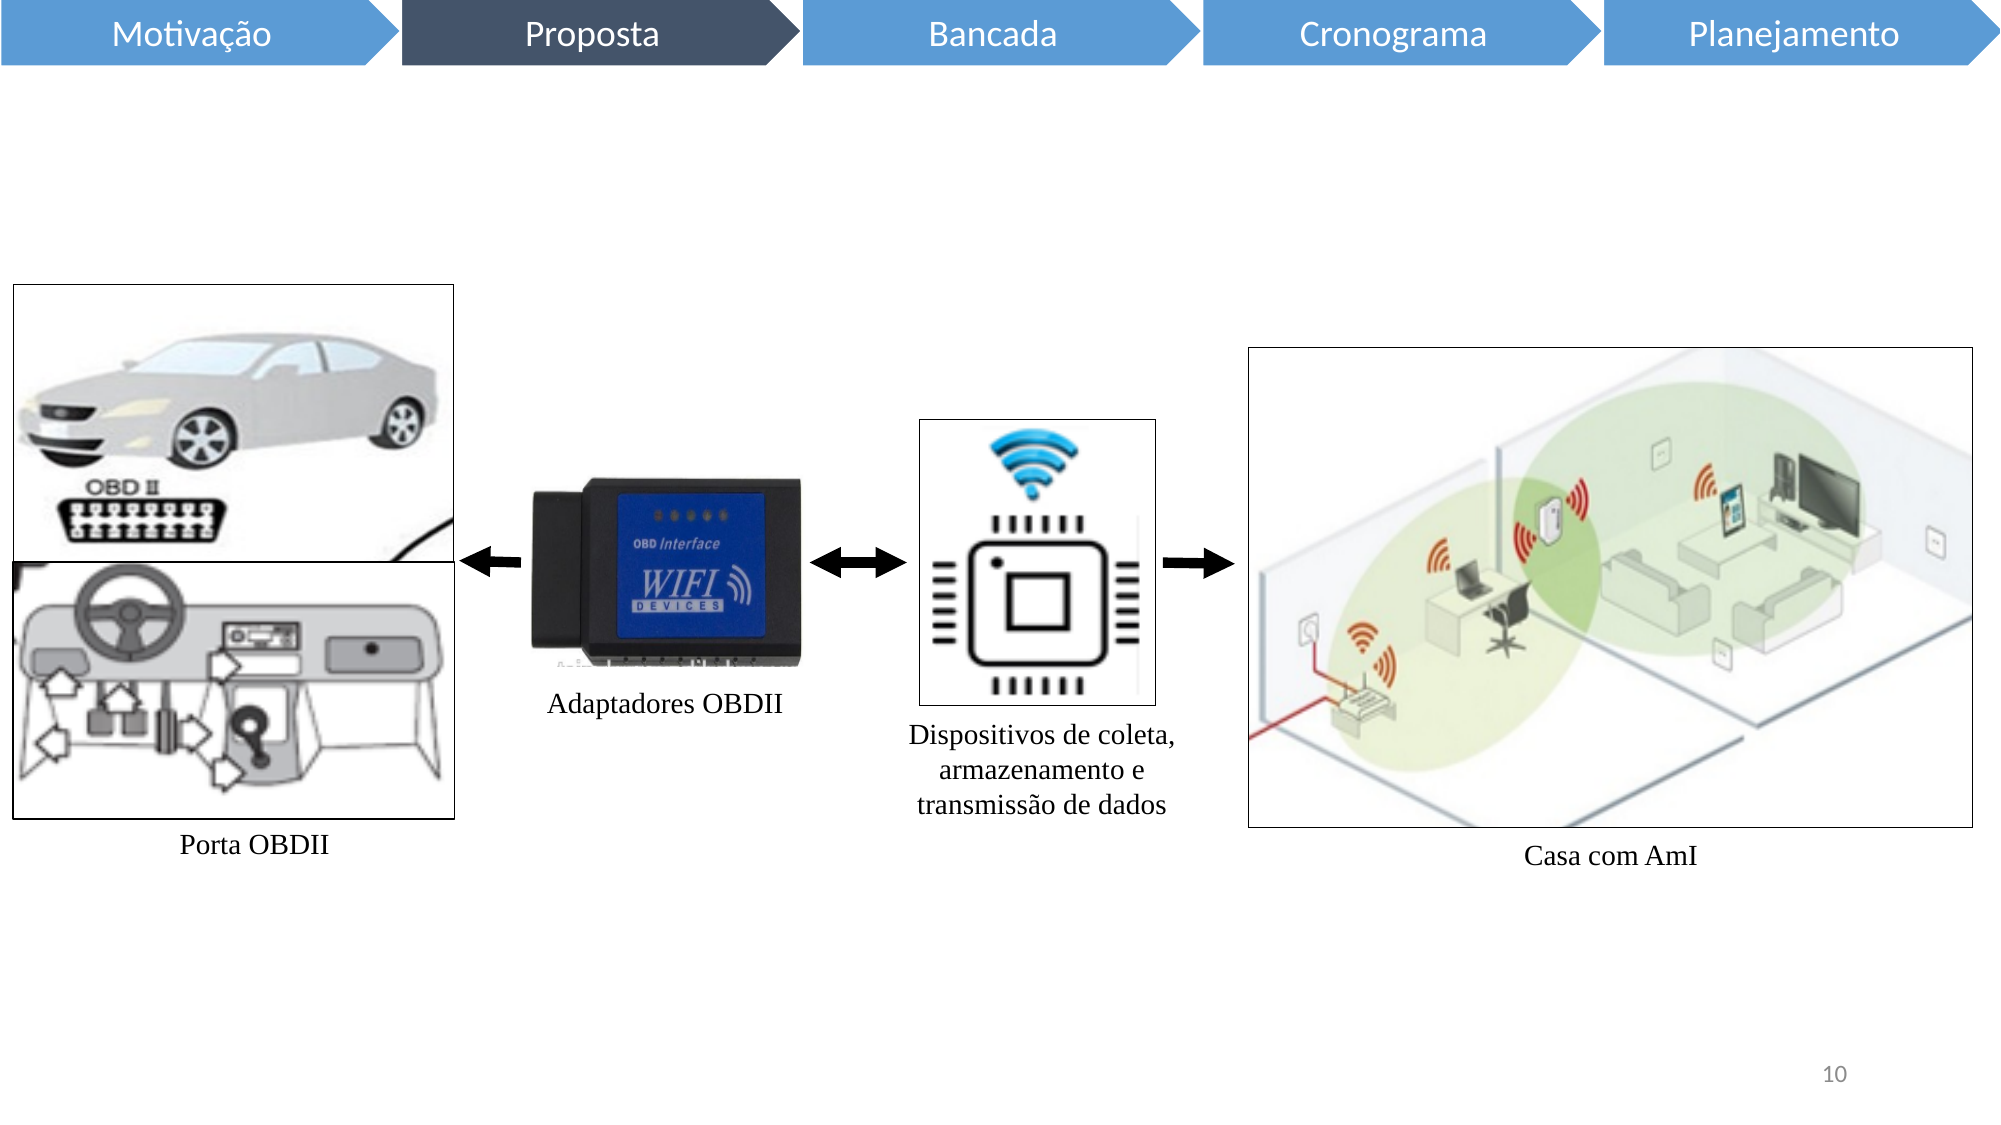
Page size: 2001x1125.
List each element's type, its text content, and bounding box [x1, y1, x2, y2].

picture [1248, 346, 1973, 828]
text_box Adaptadores OBDII [487, 677, 843, 728]
text_box Porta OBDII [0, 818, 524, 868]
text_box Dispositivos de coleta, armazenamento e transmissão de dados [864, 707, 1220, 828]
picture [918, 419, 1156, 706]
picture [520, 467, 810, 667]
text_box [0, 0, 2000, 67]
picture [13, 284, 454, 819]
slide_number 10 [1412, 1042, 1863, 1103]
text_box Casa com AmI [1393, 829, 1829, 879]
